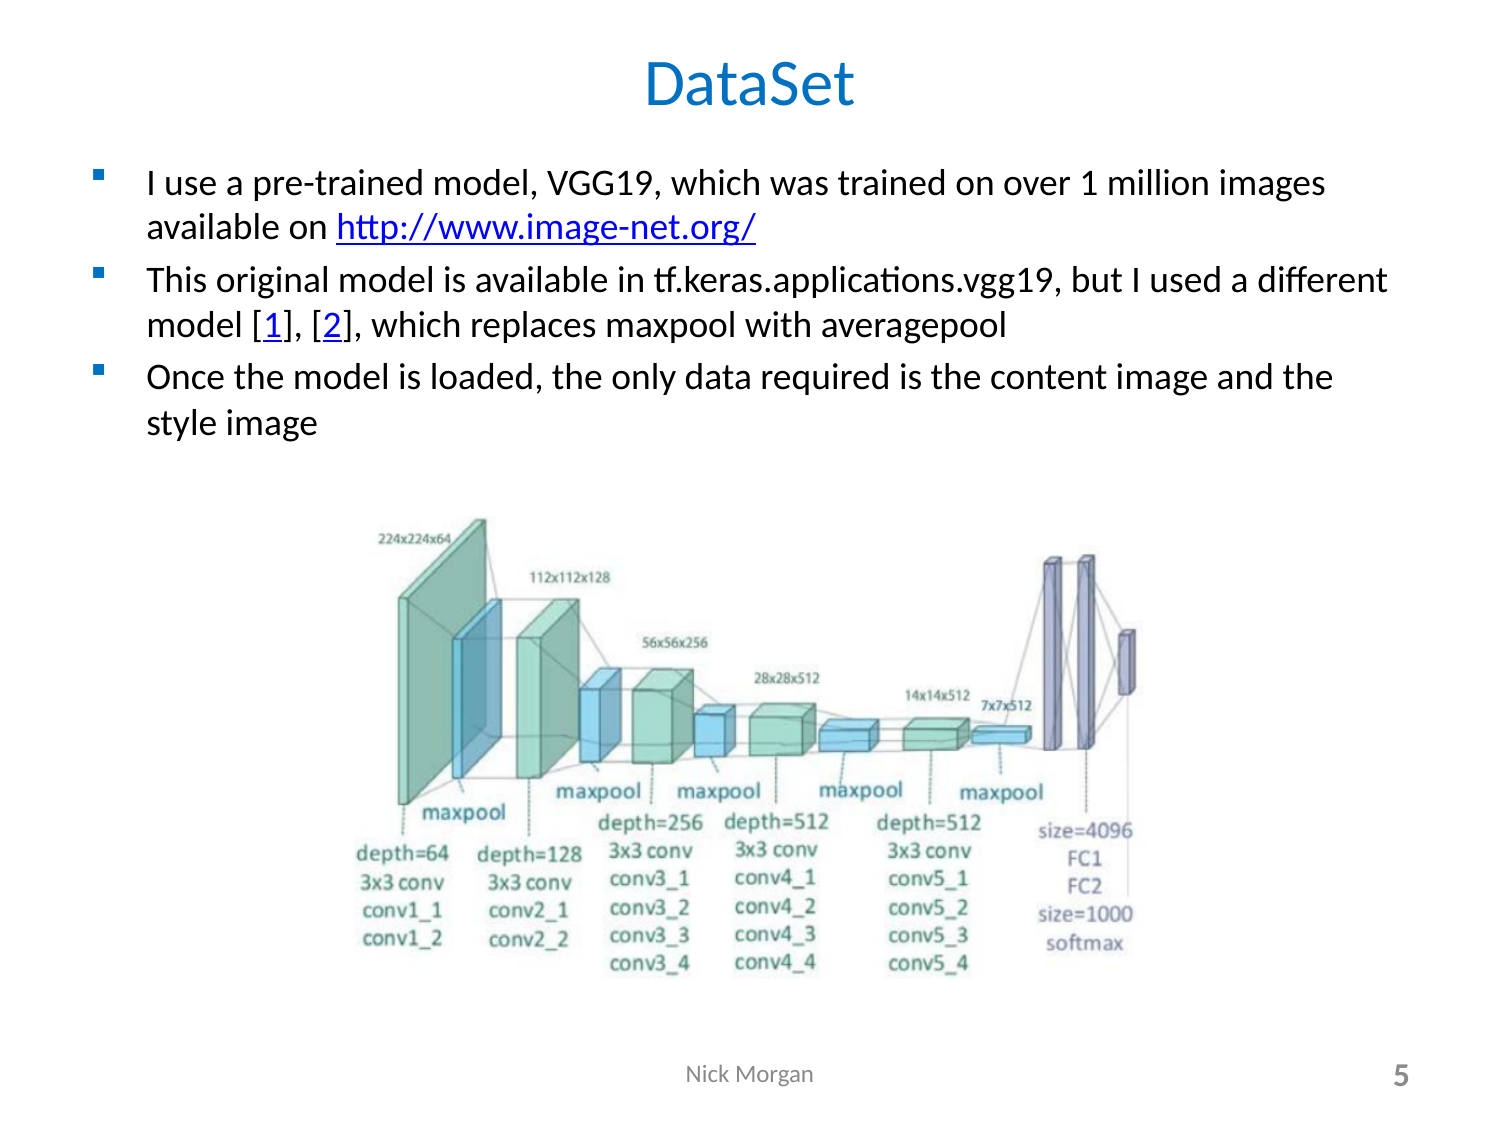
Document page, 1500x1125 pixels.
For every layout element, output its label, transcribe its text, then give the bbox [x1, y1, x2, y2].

footer Nick Morgan [512, 1042, 988, 1103]
title DataSet [75, 19, 1425, 138]
slide_number 5 [1074, 1042, 1425, 1103]
picture [352, 516, 1148, 980]
list I use a pre-trained model, VGG19, which was trained on over 1 million images available on http://www.image-net.org/ This original model is available in tf.keras.applications.vgg19, but I used a different model [1], [2], which replaces maxpool with averagepool Once the model is loaded, the only data required is the content image and the style image [75, 149, 1425, 1025]
